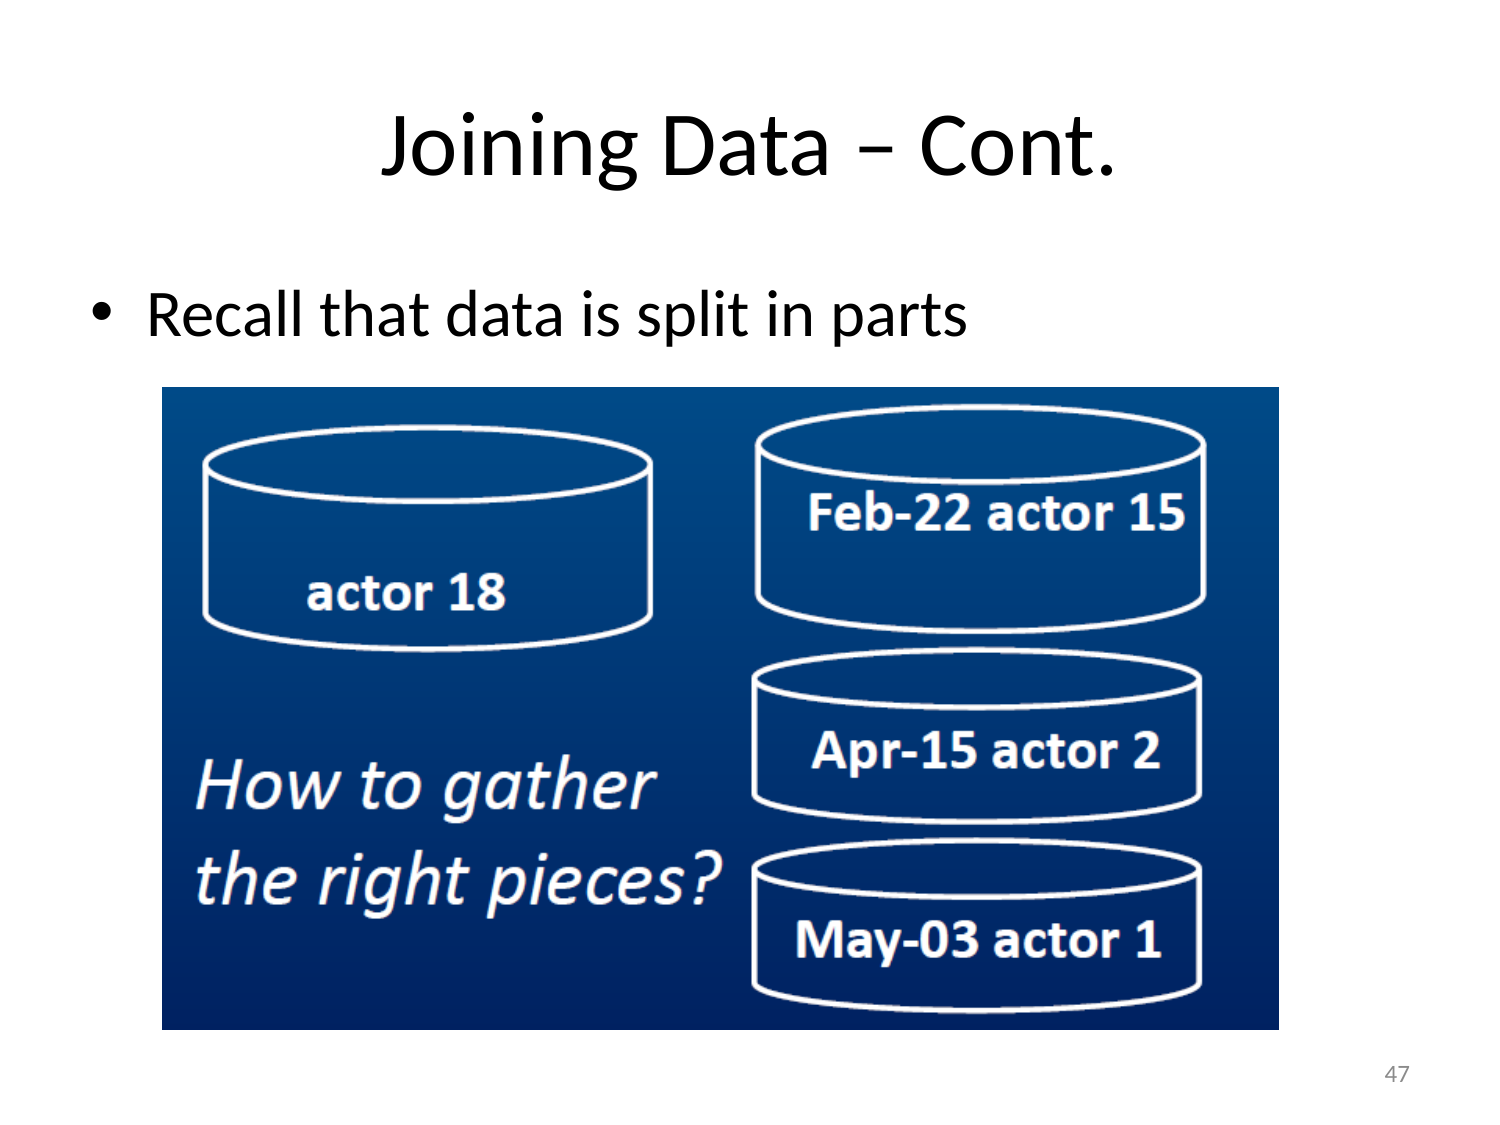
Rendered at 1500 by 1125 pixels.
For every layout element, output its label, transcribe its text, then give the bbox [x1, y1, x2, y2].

title Joining Data – Cont. [75, 45, 1425, 233]
list Recall that data is split in parts [75, 262, 1425, 1005]
slide_number 47 [1074, 1042, 1425, 1103]
picture [162, 387, 1279, 1030]
